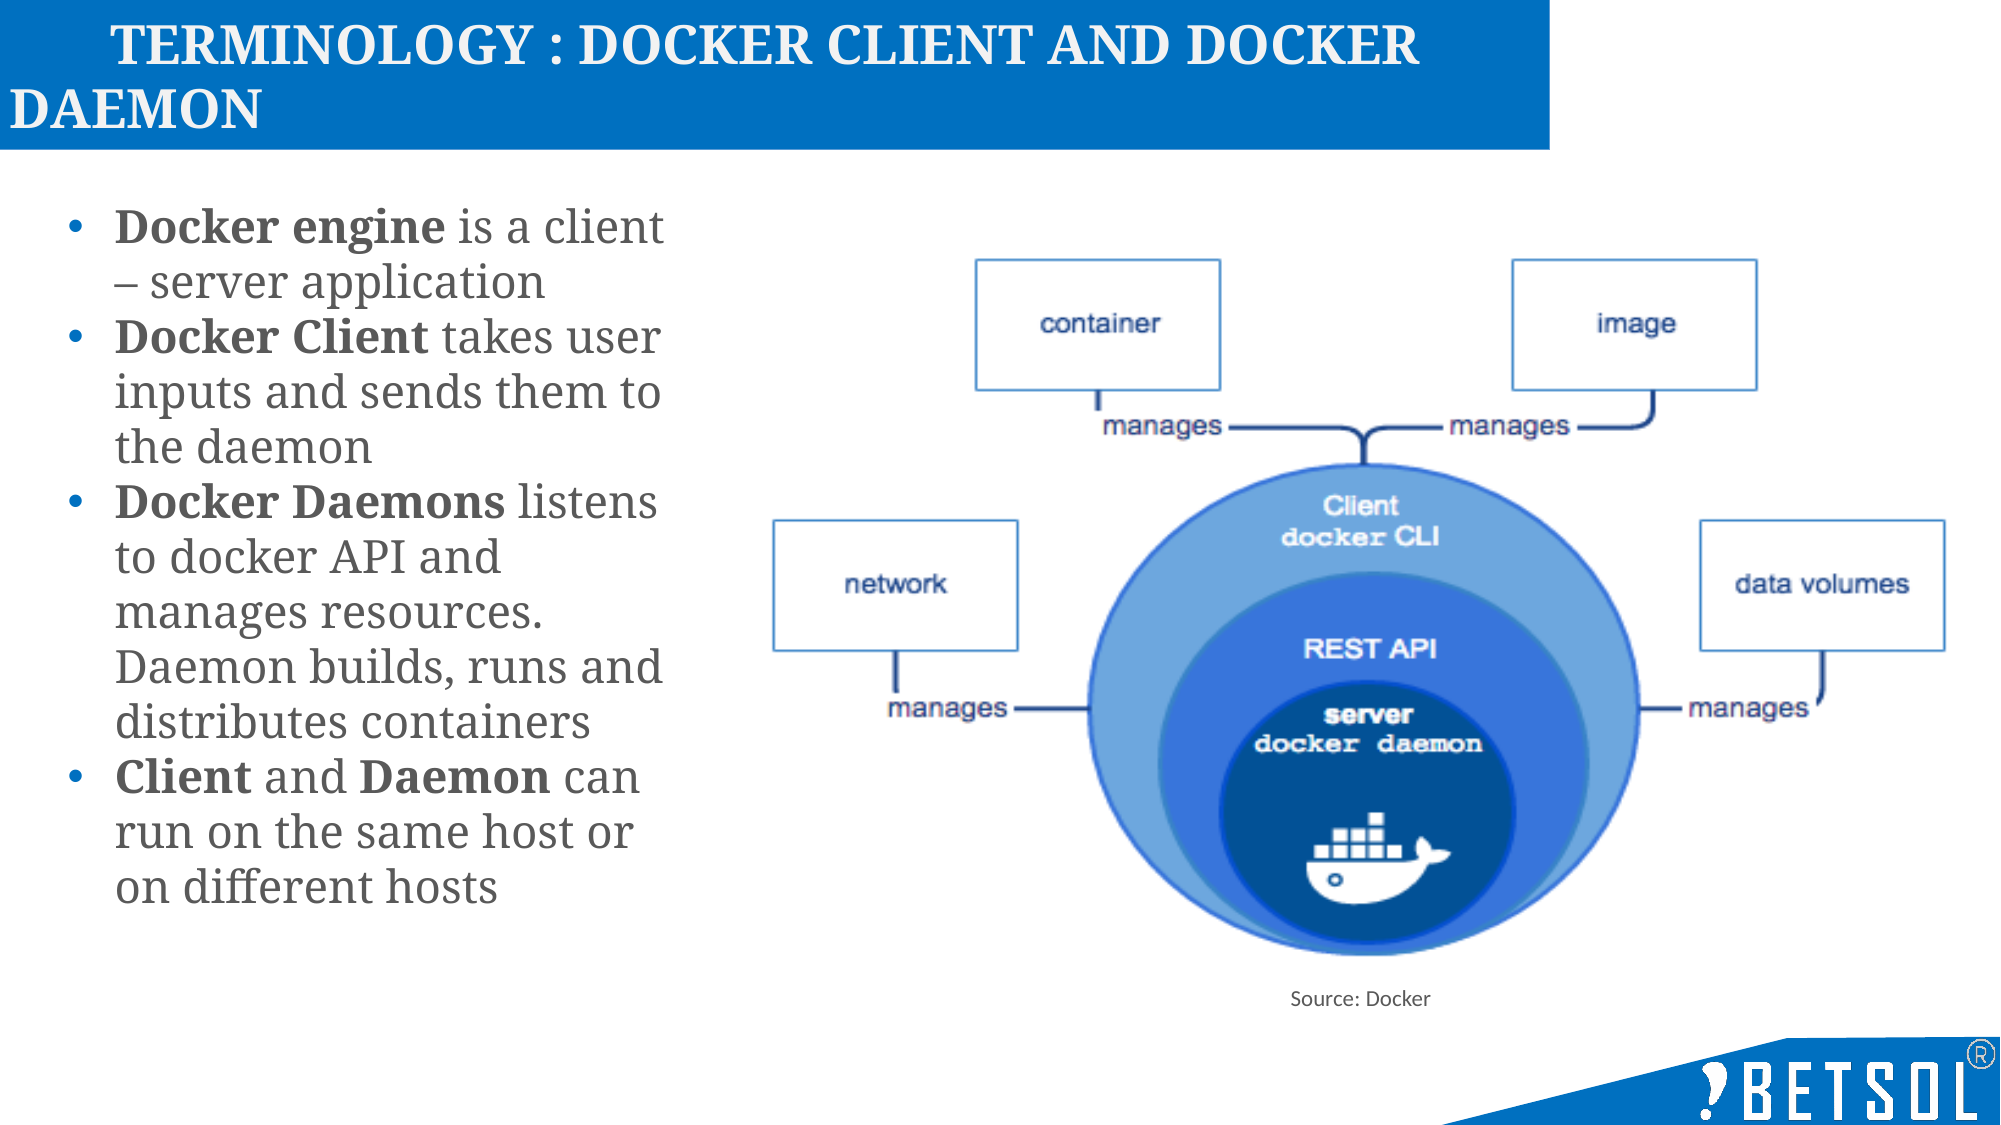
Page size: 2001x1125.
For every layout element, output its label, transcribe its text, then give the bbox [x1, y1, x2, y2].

text_box [1441, 1061, 1694, 1125]
text_box Terminology : Docker Client and Docker Daemon [0, 0, 1550, 150]
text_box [1694, 1036, 2000, 1125]
text_box Docker engine is a client – server application Docker Client takes user inputs and sends them to the daemon Docker Daemons listens to docker API and manages resources. Daemon builds, runs and distributes containers Client and Daemon can run on the same host or on different hosts [60, 190, 690, 976]
text_box Source: Docker [1275, 1002, 1447, 1019]
picture [761, 166, 1961, 1002]
